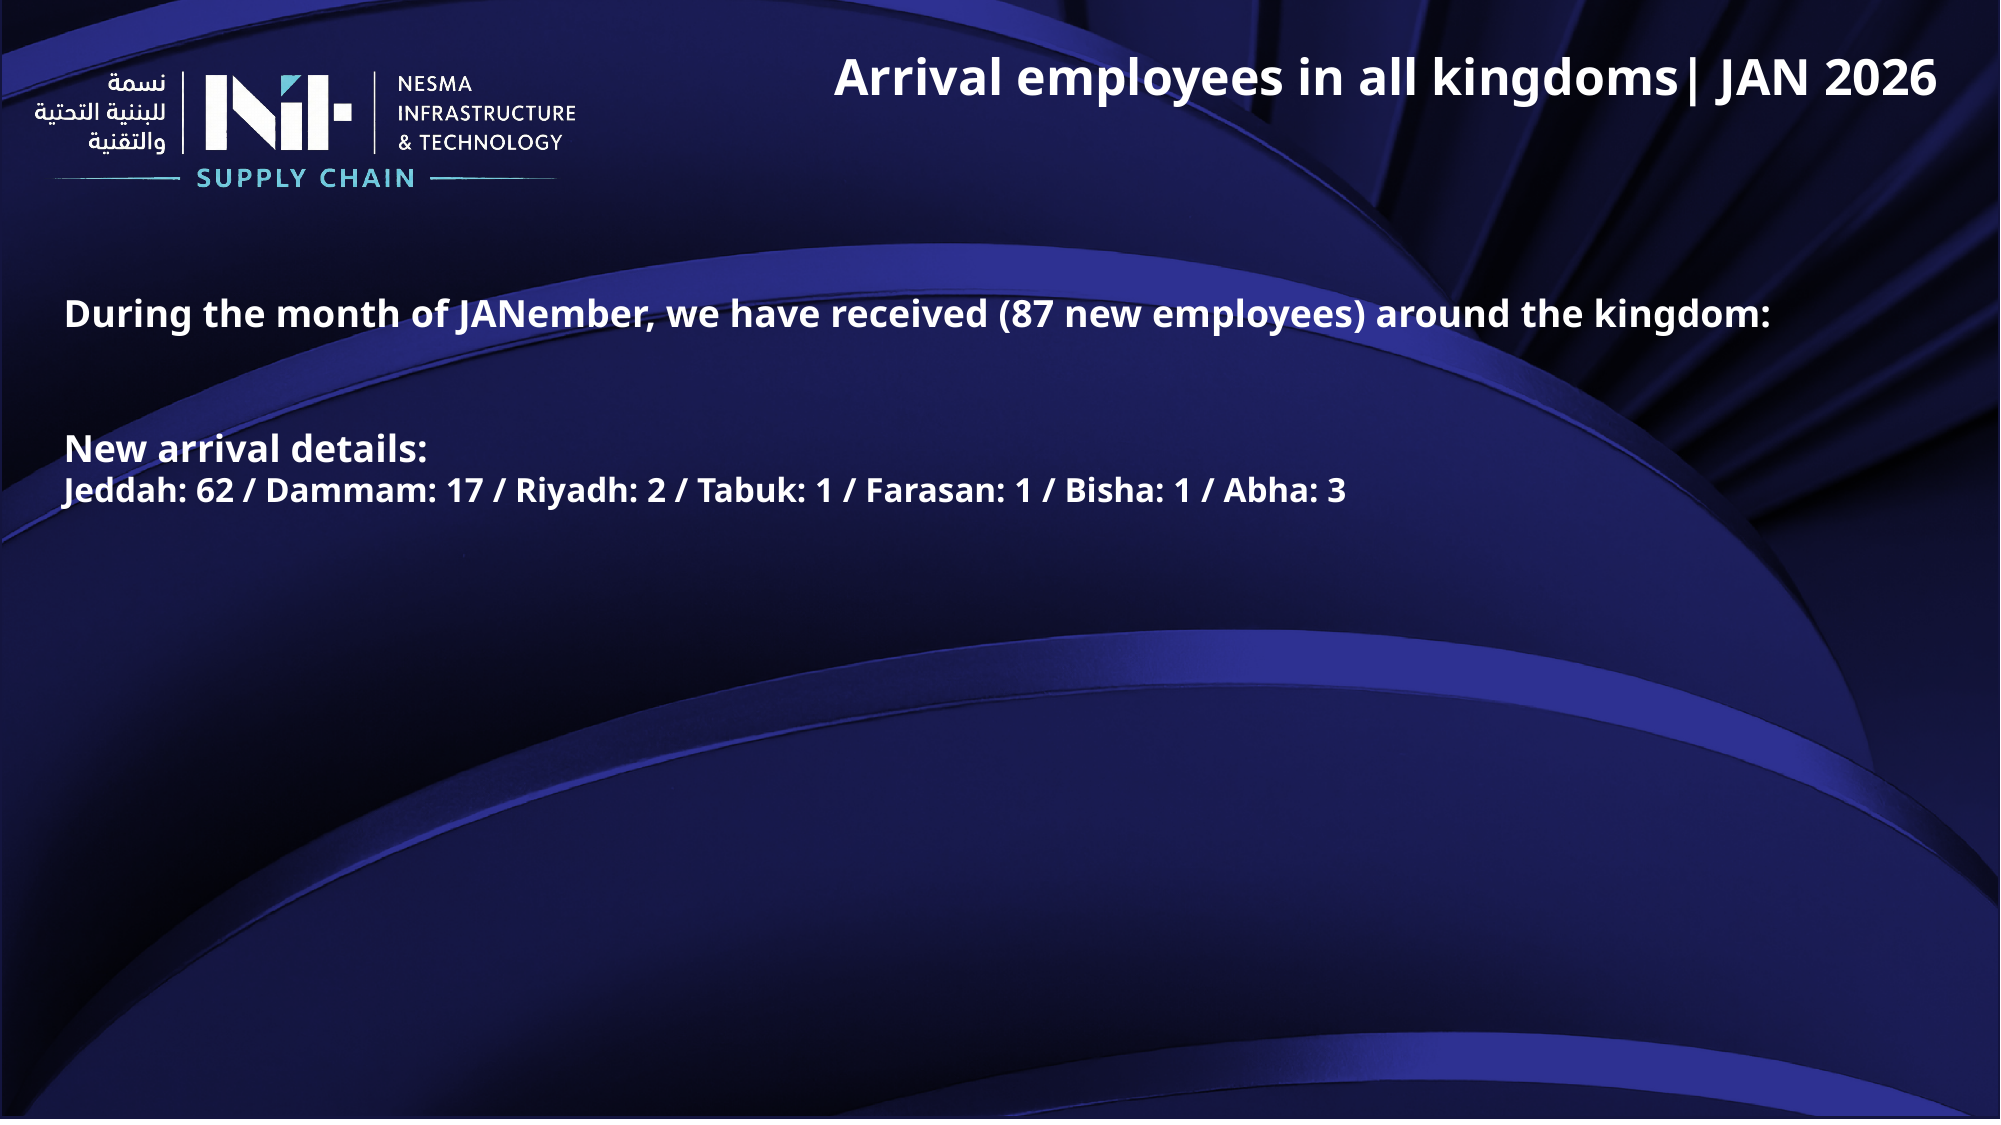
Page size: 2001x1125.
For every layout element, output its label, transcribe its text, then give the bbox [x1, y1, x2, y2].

picture [34, 0, 576, 268]
text_box During the month of JANember, we have received (87 new employees) around the kingdom: New arrival details: Jeddah: 62 / Dammam: 17 / Riyadh: 2 / Tabuk: 1 / Farasan: 1 / Bisha: 1 / Abha: 3 [48, 282, 1951, 562]
text_box Arrival employees in all kingdoms| JAN 2026 [607, 37, 2000, 203]
text_box [0, 0, 2000, 1119]
